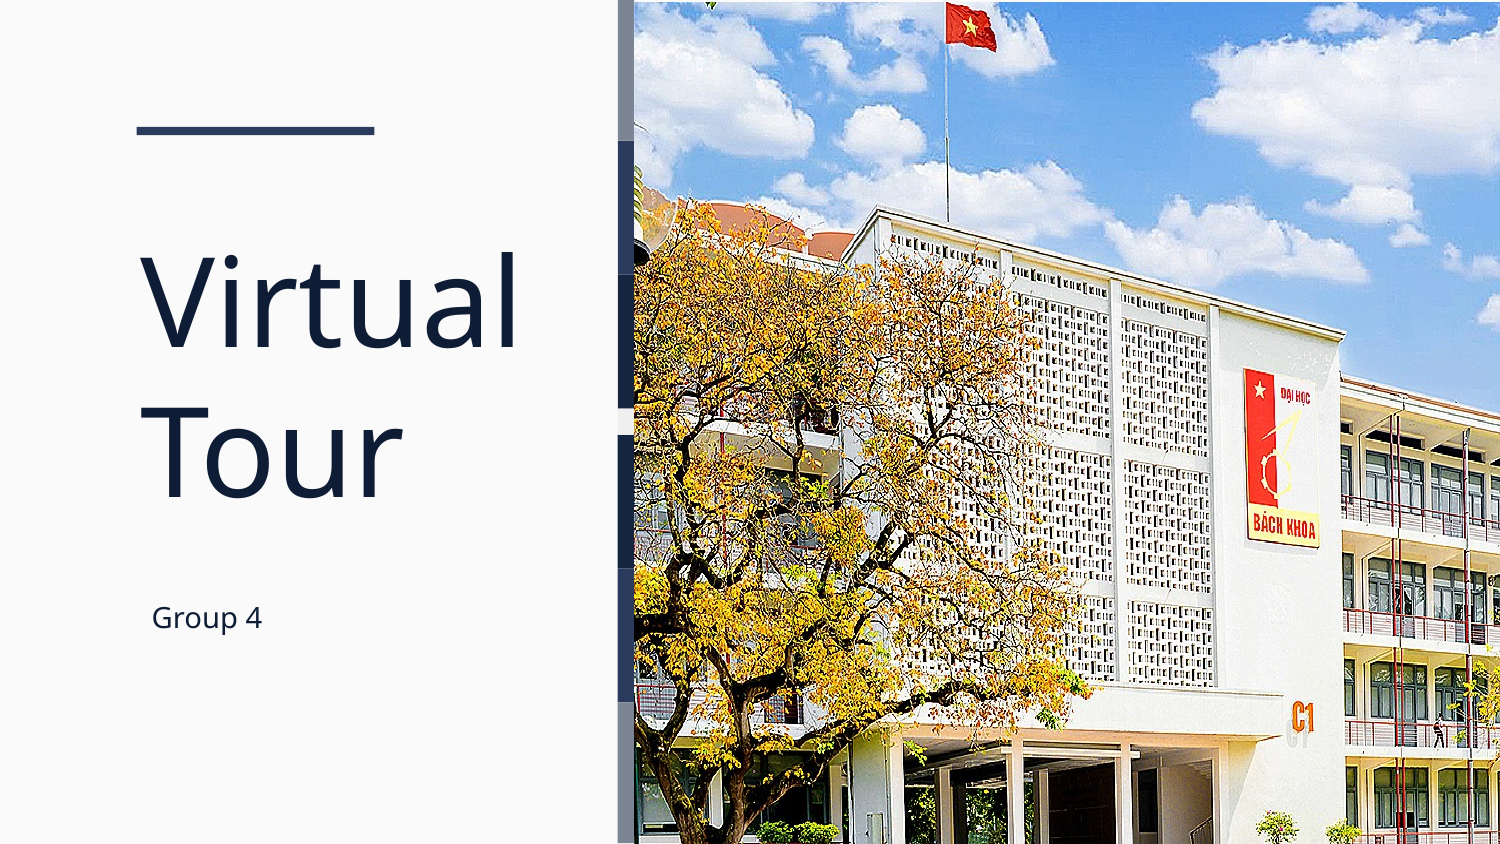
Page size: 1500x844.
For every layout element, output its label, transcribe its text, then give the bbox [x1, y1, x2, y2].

text_box [136, 126, 375, 136]
subtitle Group 4 [136, 584, 612, 653]
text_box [617, 0, 634, 844]
picture [633, 2, 1500, 844]
title Virtual Tour [124, 207, 612, 374]
